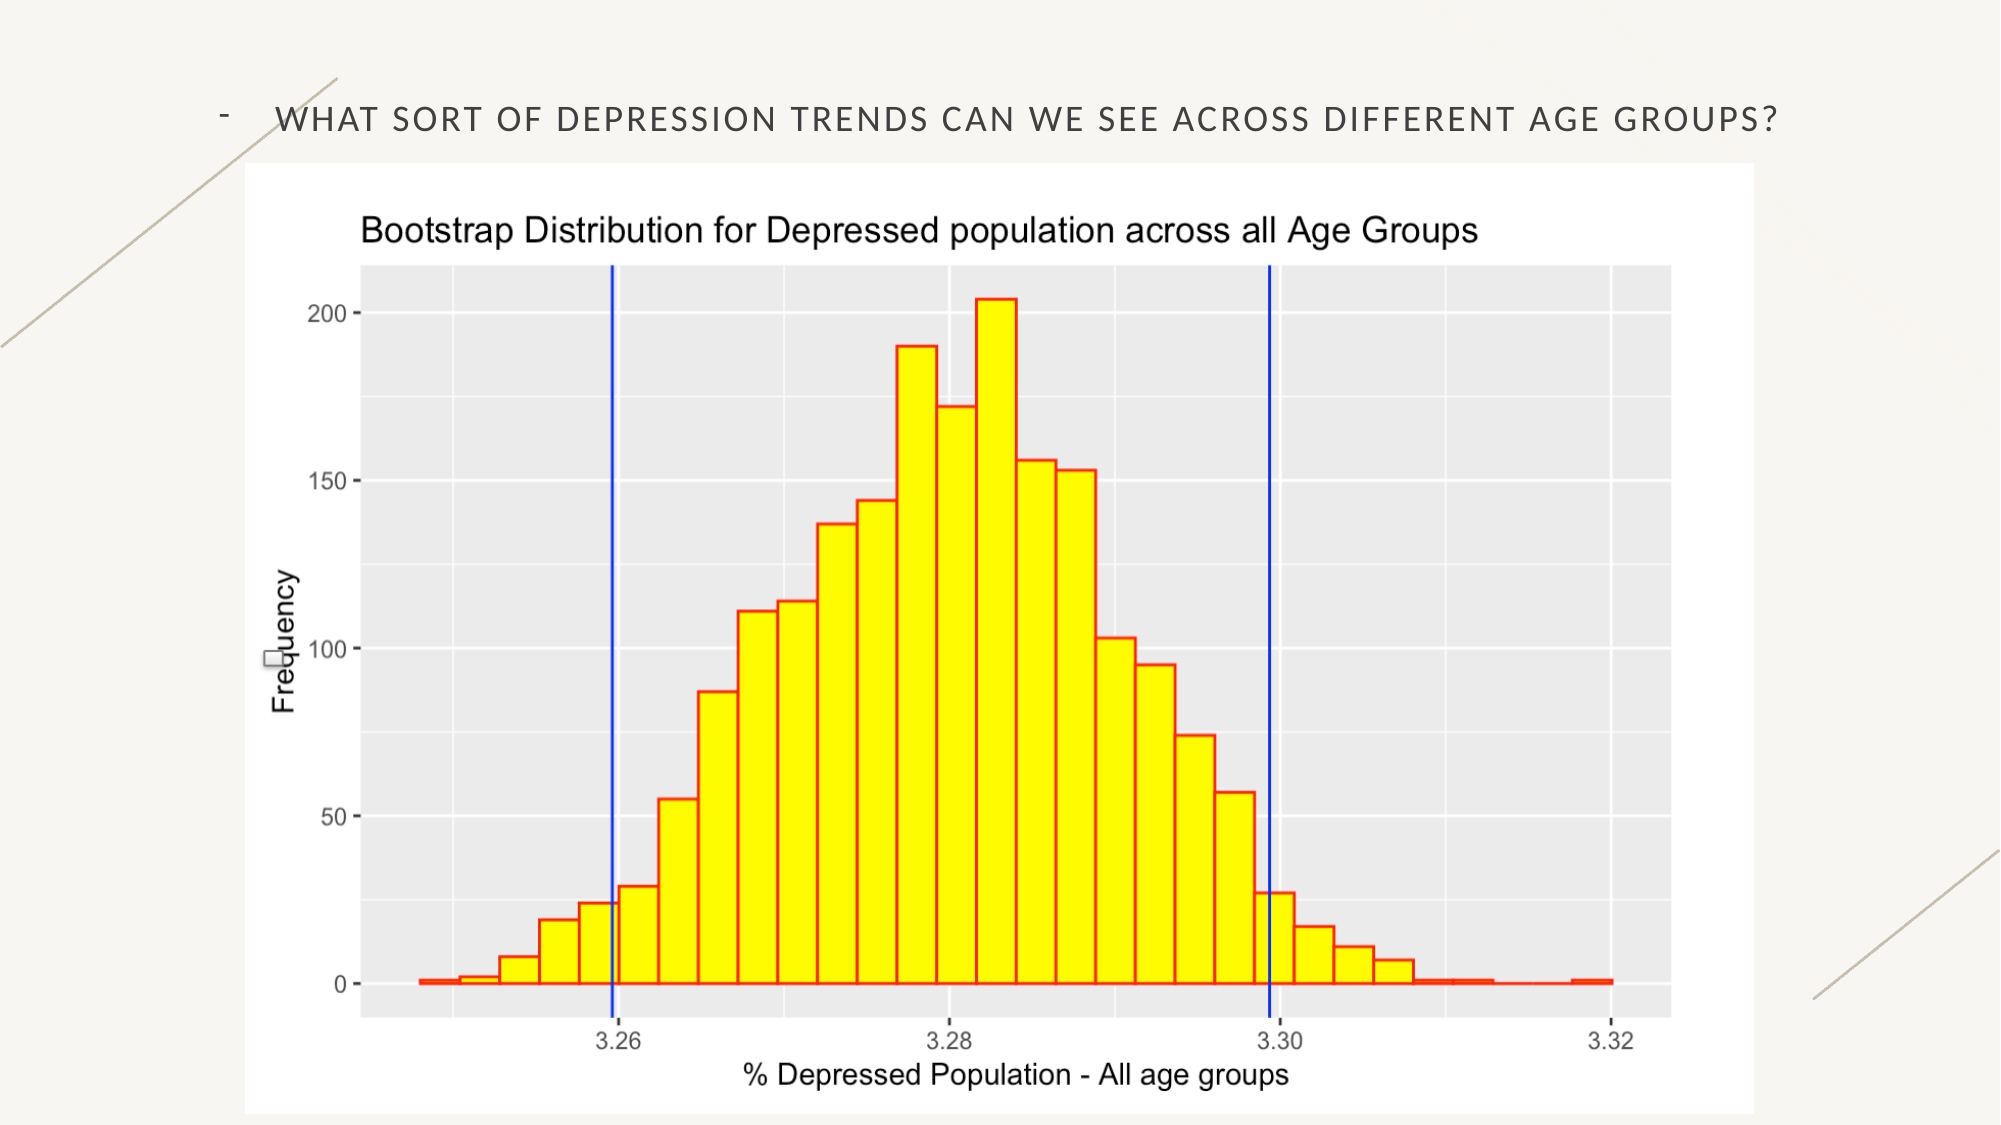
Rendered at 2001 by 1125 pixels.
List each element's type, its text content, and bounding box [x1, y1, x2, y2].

title What sort of depression trends can we see across different age groups? [154, 10, 1846, 229]
picture [1812, 849, 2000, 1000]
picture [0, 77, 1754, 1114]
